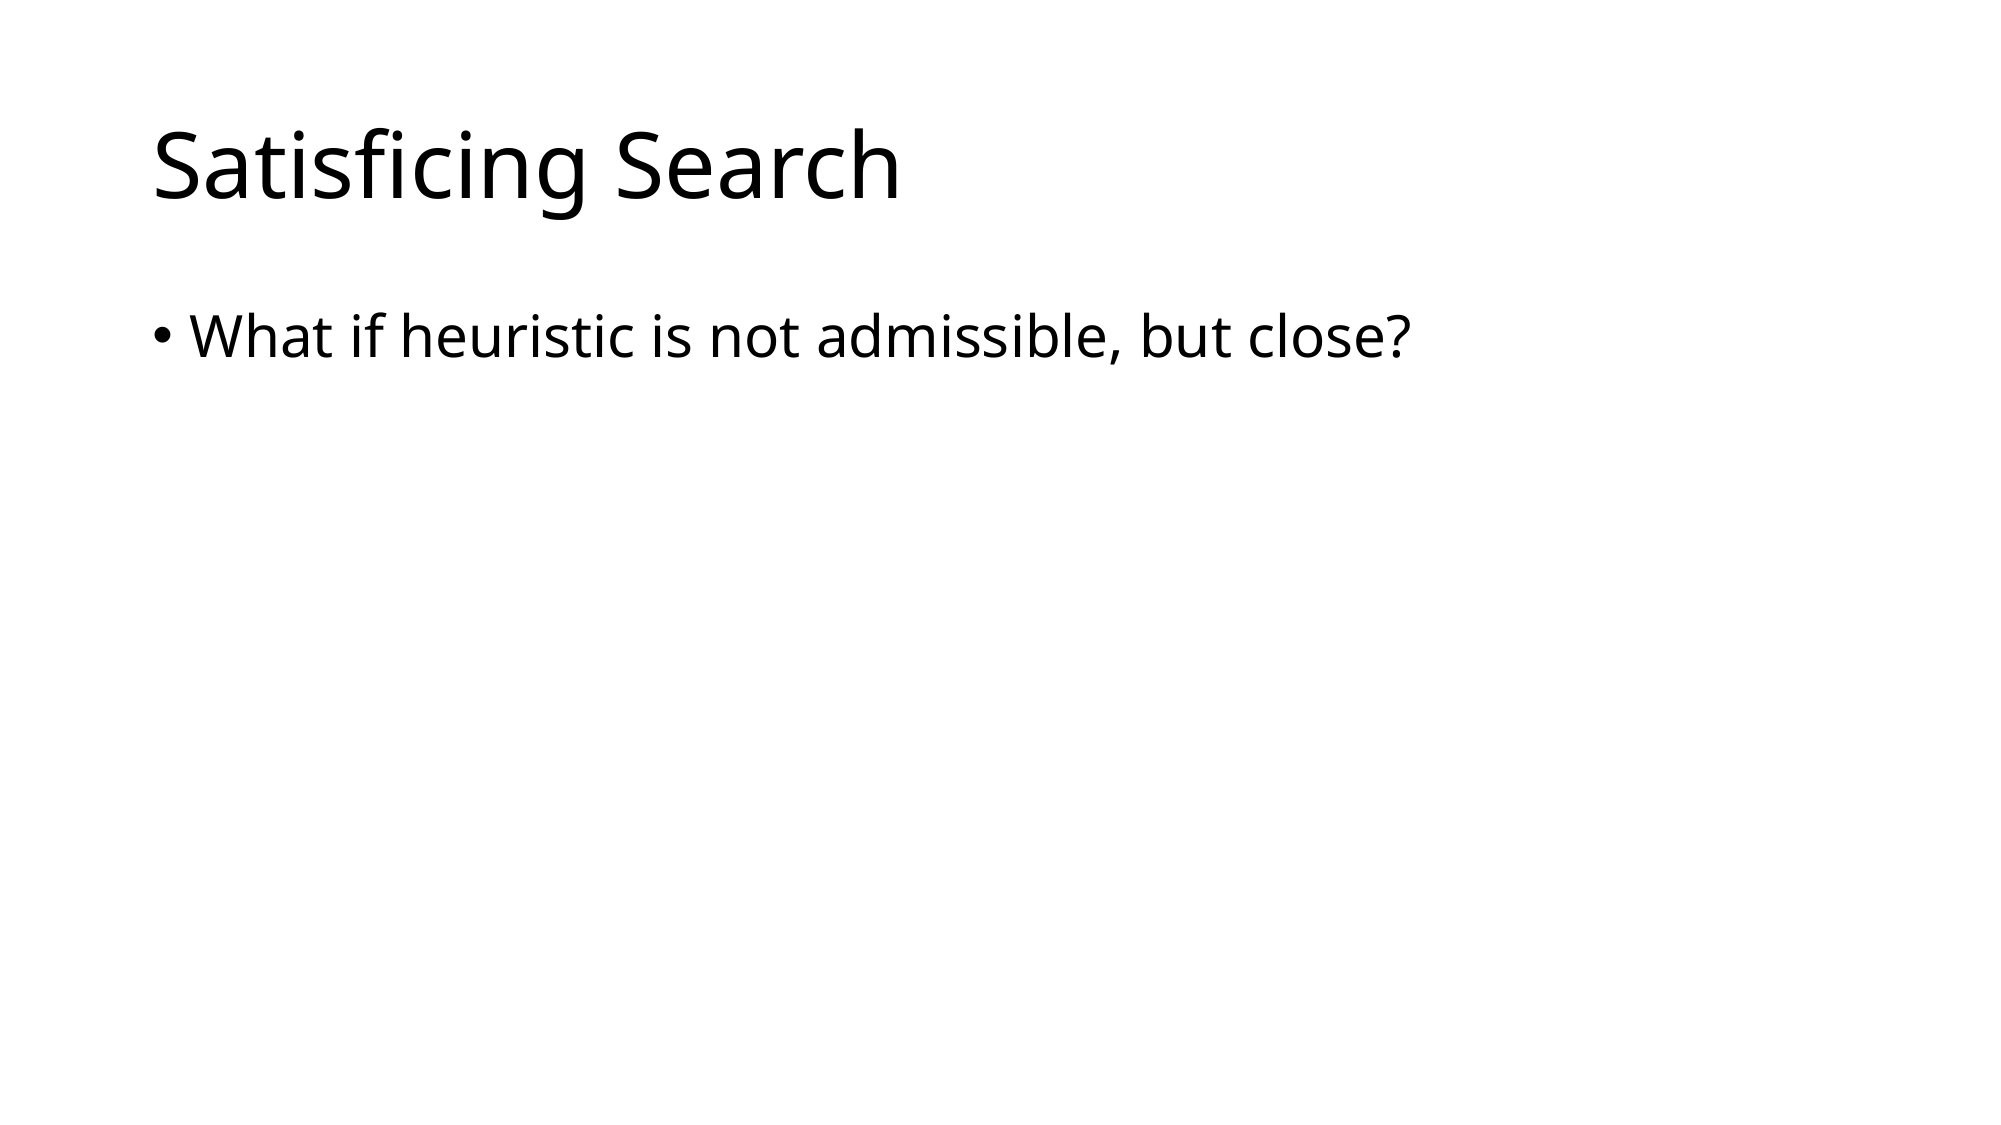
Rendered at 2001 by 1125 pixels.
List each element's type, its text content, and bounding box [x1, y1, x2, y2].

list What if heuristic is not admissible, but close? [137, 299, 1863, 1014]
title Satisficing Search [137, 59, 1863, 278]
